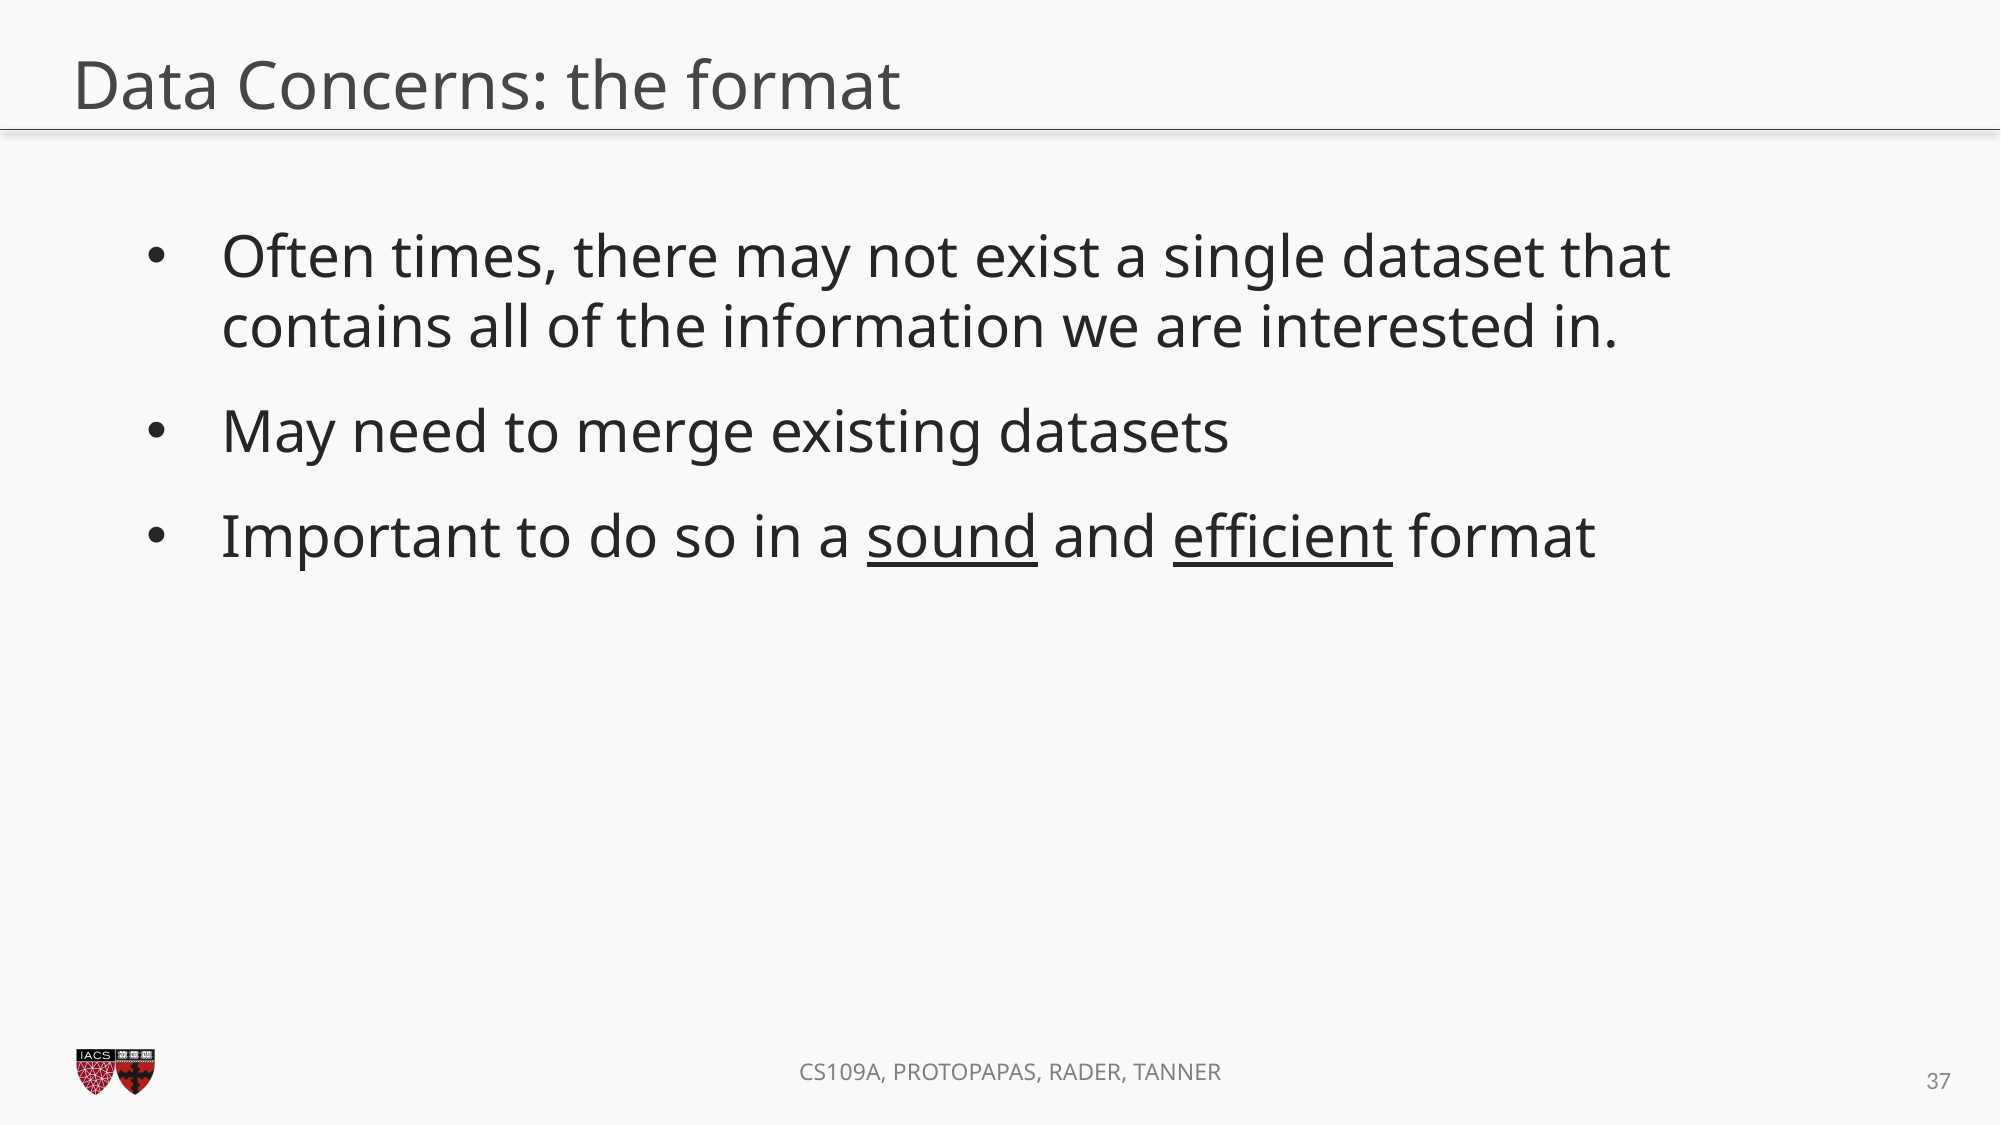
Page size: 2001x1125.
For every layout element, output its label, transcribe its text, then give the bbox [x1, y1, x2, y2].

picture [75, 1049, 155, 1095]
title Data Concerns: the format [57, 35, 1943, 162]
list Often times, there may not exist a single dataset that contains all of the information we are interested in. May need to merge existing datasets Important to do so in a sound and efficient format [131, 211, 1826, 967]
slide_number 37 [1500, 1050, 1967, 1110]
